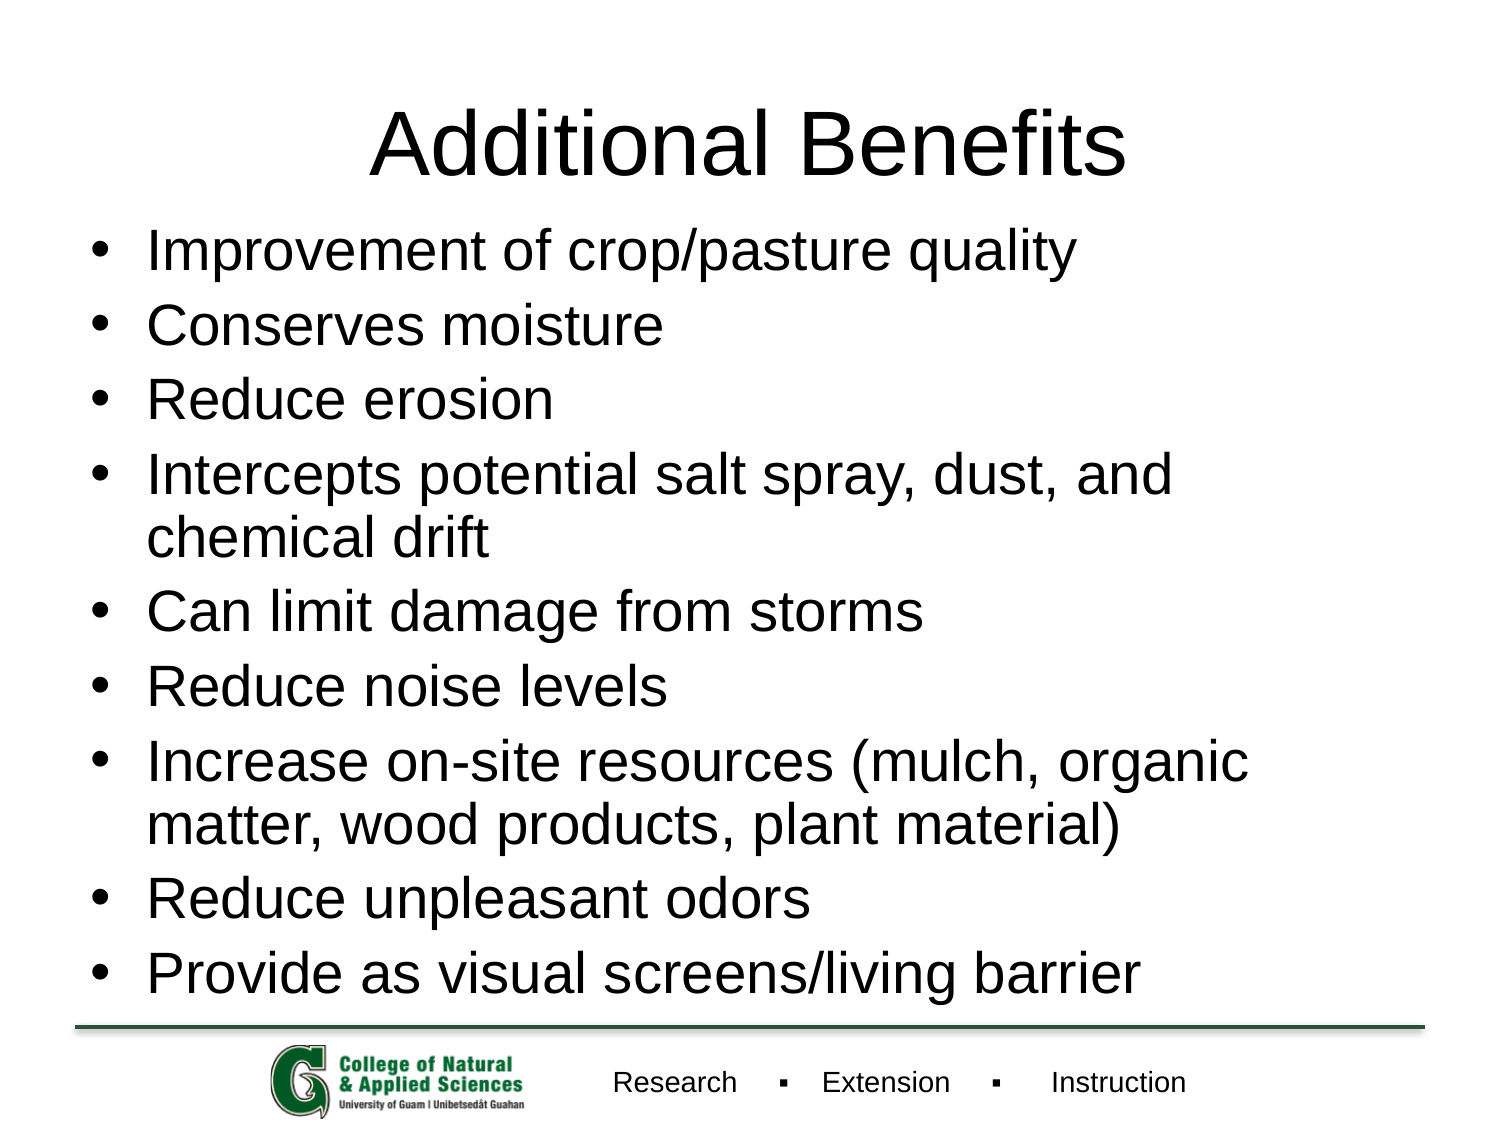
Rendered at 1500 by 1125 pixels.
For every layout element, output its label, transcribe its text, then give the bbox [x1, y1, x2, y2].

list Improvement of crop/pasture quality Conserves moisture Reduce erosion Intercepts potential salt spray, dust, and chemical drift Can limit damage from storms Reduce noise levels Increase on-site resources (mulch, organic matter, wood products, plant material) Reduce unpleasant odors Provide as visual screens/living barrier [75, 212, 1425, 1075]
title Additional Benefits [75, 45, 1425, 212]
